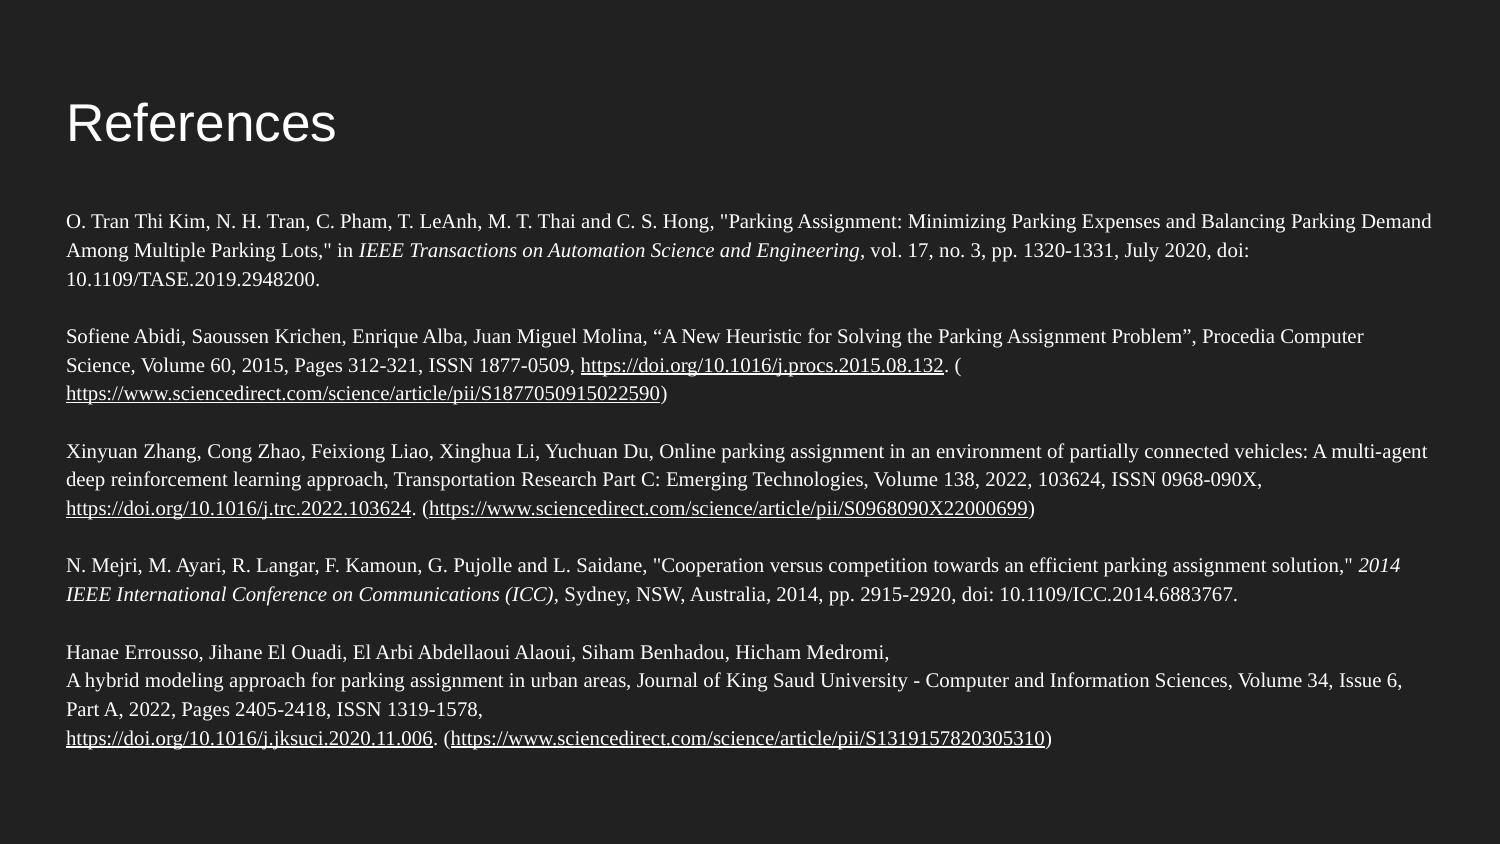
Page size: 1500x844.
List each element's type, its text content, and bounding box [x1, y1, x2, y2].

list O. Tran Thi Kim, N. H. Tran, C. Pham, T. LeAnh, M. T. Thai and C. S. Hong, "Parking Assignment: Minimizing Parking Expenses and Balancing Parking Demand Among Multiple Parking Lots," in IEEE Transactions on Automation Science and Engineering, vol. 17, no. 3, pp. 1320-1331, July 2020, doi: 10.1109/TASE.2019.2948200. Sofiene Abidi, Saoussen Krichen, Enrique Alba, Juan Miguel Molina, “A New Heuristic for Solving the Parking Assignment Problem”, Procedia Computer Science, Volume 60, 2015, Pages 312-321, ISSN 1877-0509, https://doi.org/10.1016/j.procs.2015.08.132. (https://www.sciencedirect.com/science/article/pii/S1877050915022590) Xinyuan Zhang, Cong Zhao, Feixiong Liao, Xinghua Li, Yuchuan Du, Online parking assignment in an environment of partially connected vehicles: A multi-agent deep reinforcement learning approach, Transportation Research Part C: Emerging Technologies, Volume 138, 2022, 103624, ISSN 0968-090X, https://doi.org/10.1016/j.trc.2022.103624. (https://www.sciencedirect.com/science/article/pii/S0968090X22000699) N. Mejri, M. Ayari, R. Langar, F. Kamoun, G. Pujolle and L. Saidane, "Cooperation versus competition towards an efficient parking assignment solution," 2014 IEEE International Conference on Communications (ICC), Sydney, NSW, Australia, 2014, pp. 2915-2920, doi: 10.1109/ICC.2014.6883767. Hanae Errousso, Jihane El Ouadi, El Arbi Abdellaoui Alaoui, Siham Benhadou, Hicham Medromi, A hybrid modeling approach for parking assignment in urban areas, Journal of King Saud University - Computer and Information Sciences, Volume 34, Issue 6, Part A, 2022, Pages 2405-2418, ISSN 1319-1578, https://doi.org/10.1016/j.jksuci.2020.11.006. (https://www.sciencedirect.com/science/article/pii/S1319157820305310) [51, 189, 1449, 750]
title References [51, 72, 1449, 167]
